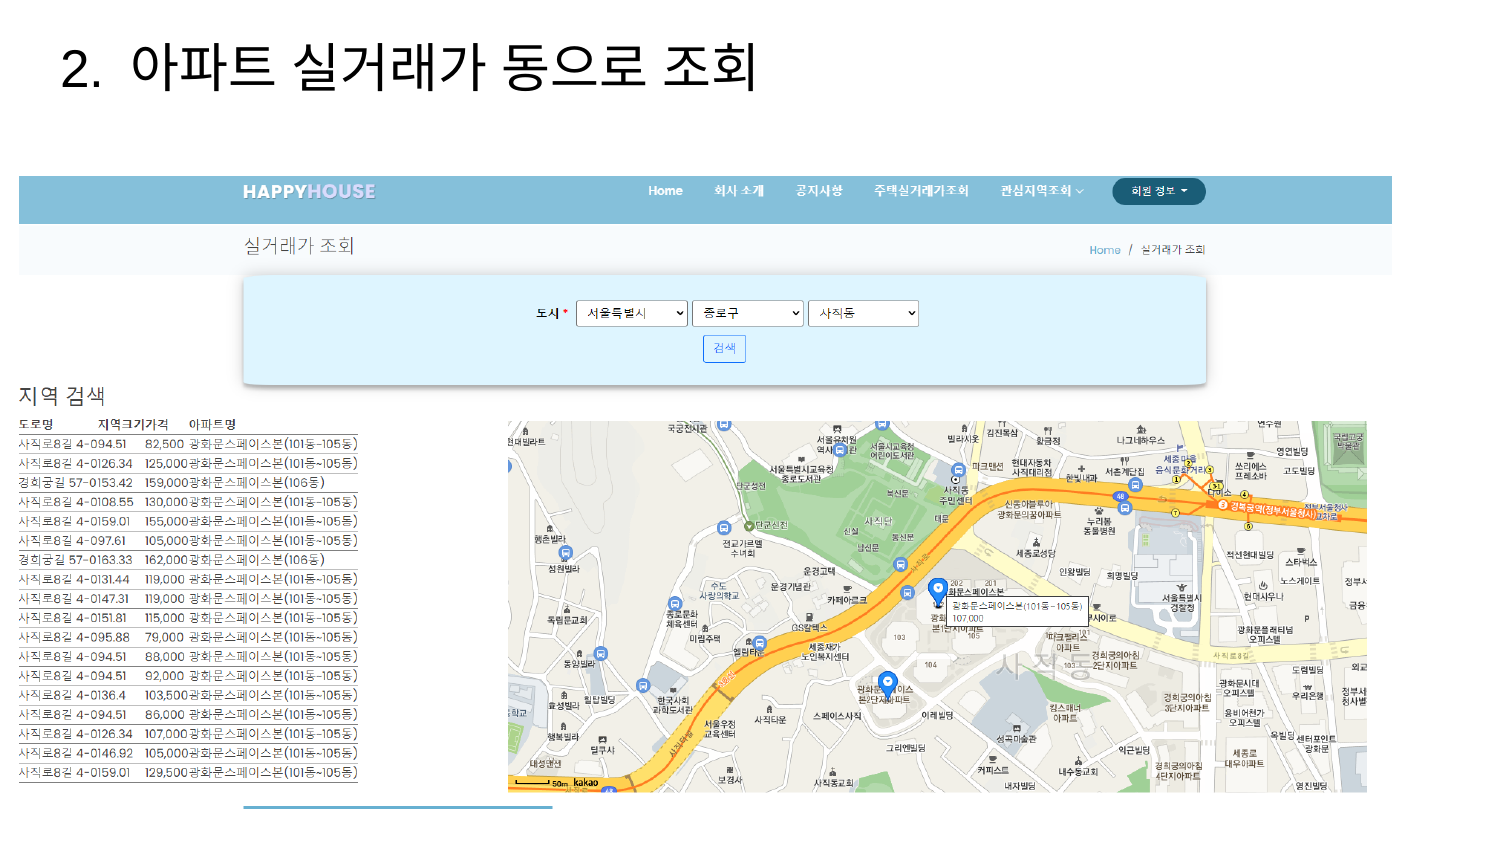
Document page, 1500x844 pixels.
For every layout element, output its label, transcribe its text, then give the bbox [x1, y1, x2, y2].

title 2. 아파트 실거래가 동으로 조회 [45, 19, 1443, 114]
picture [19, 176, 1392, 822]
